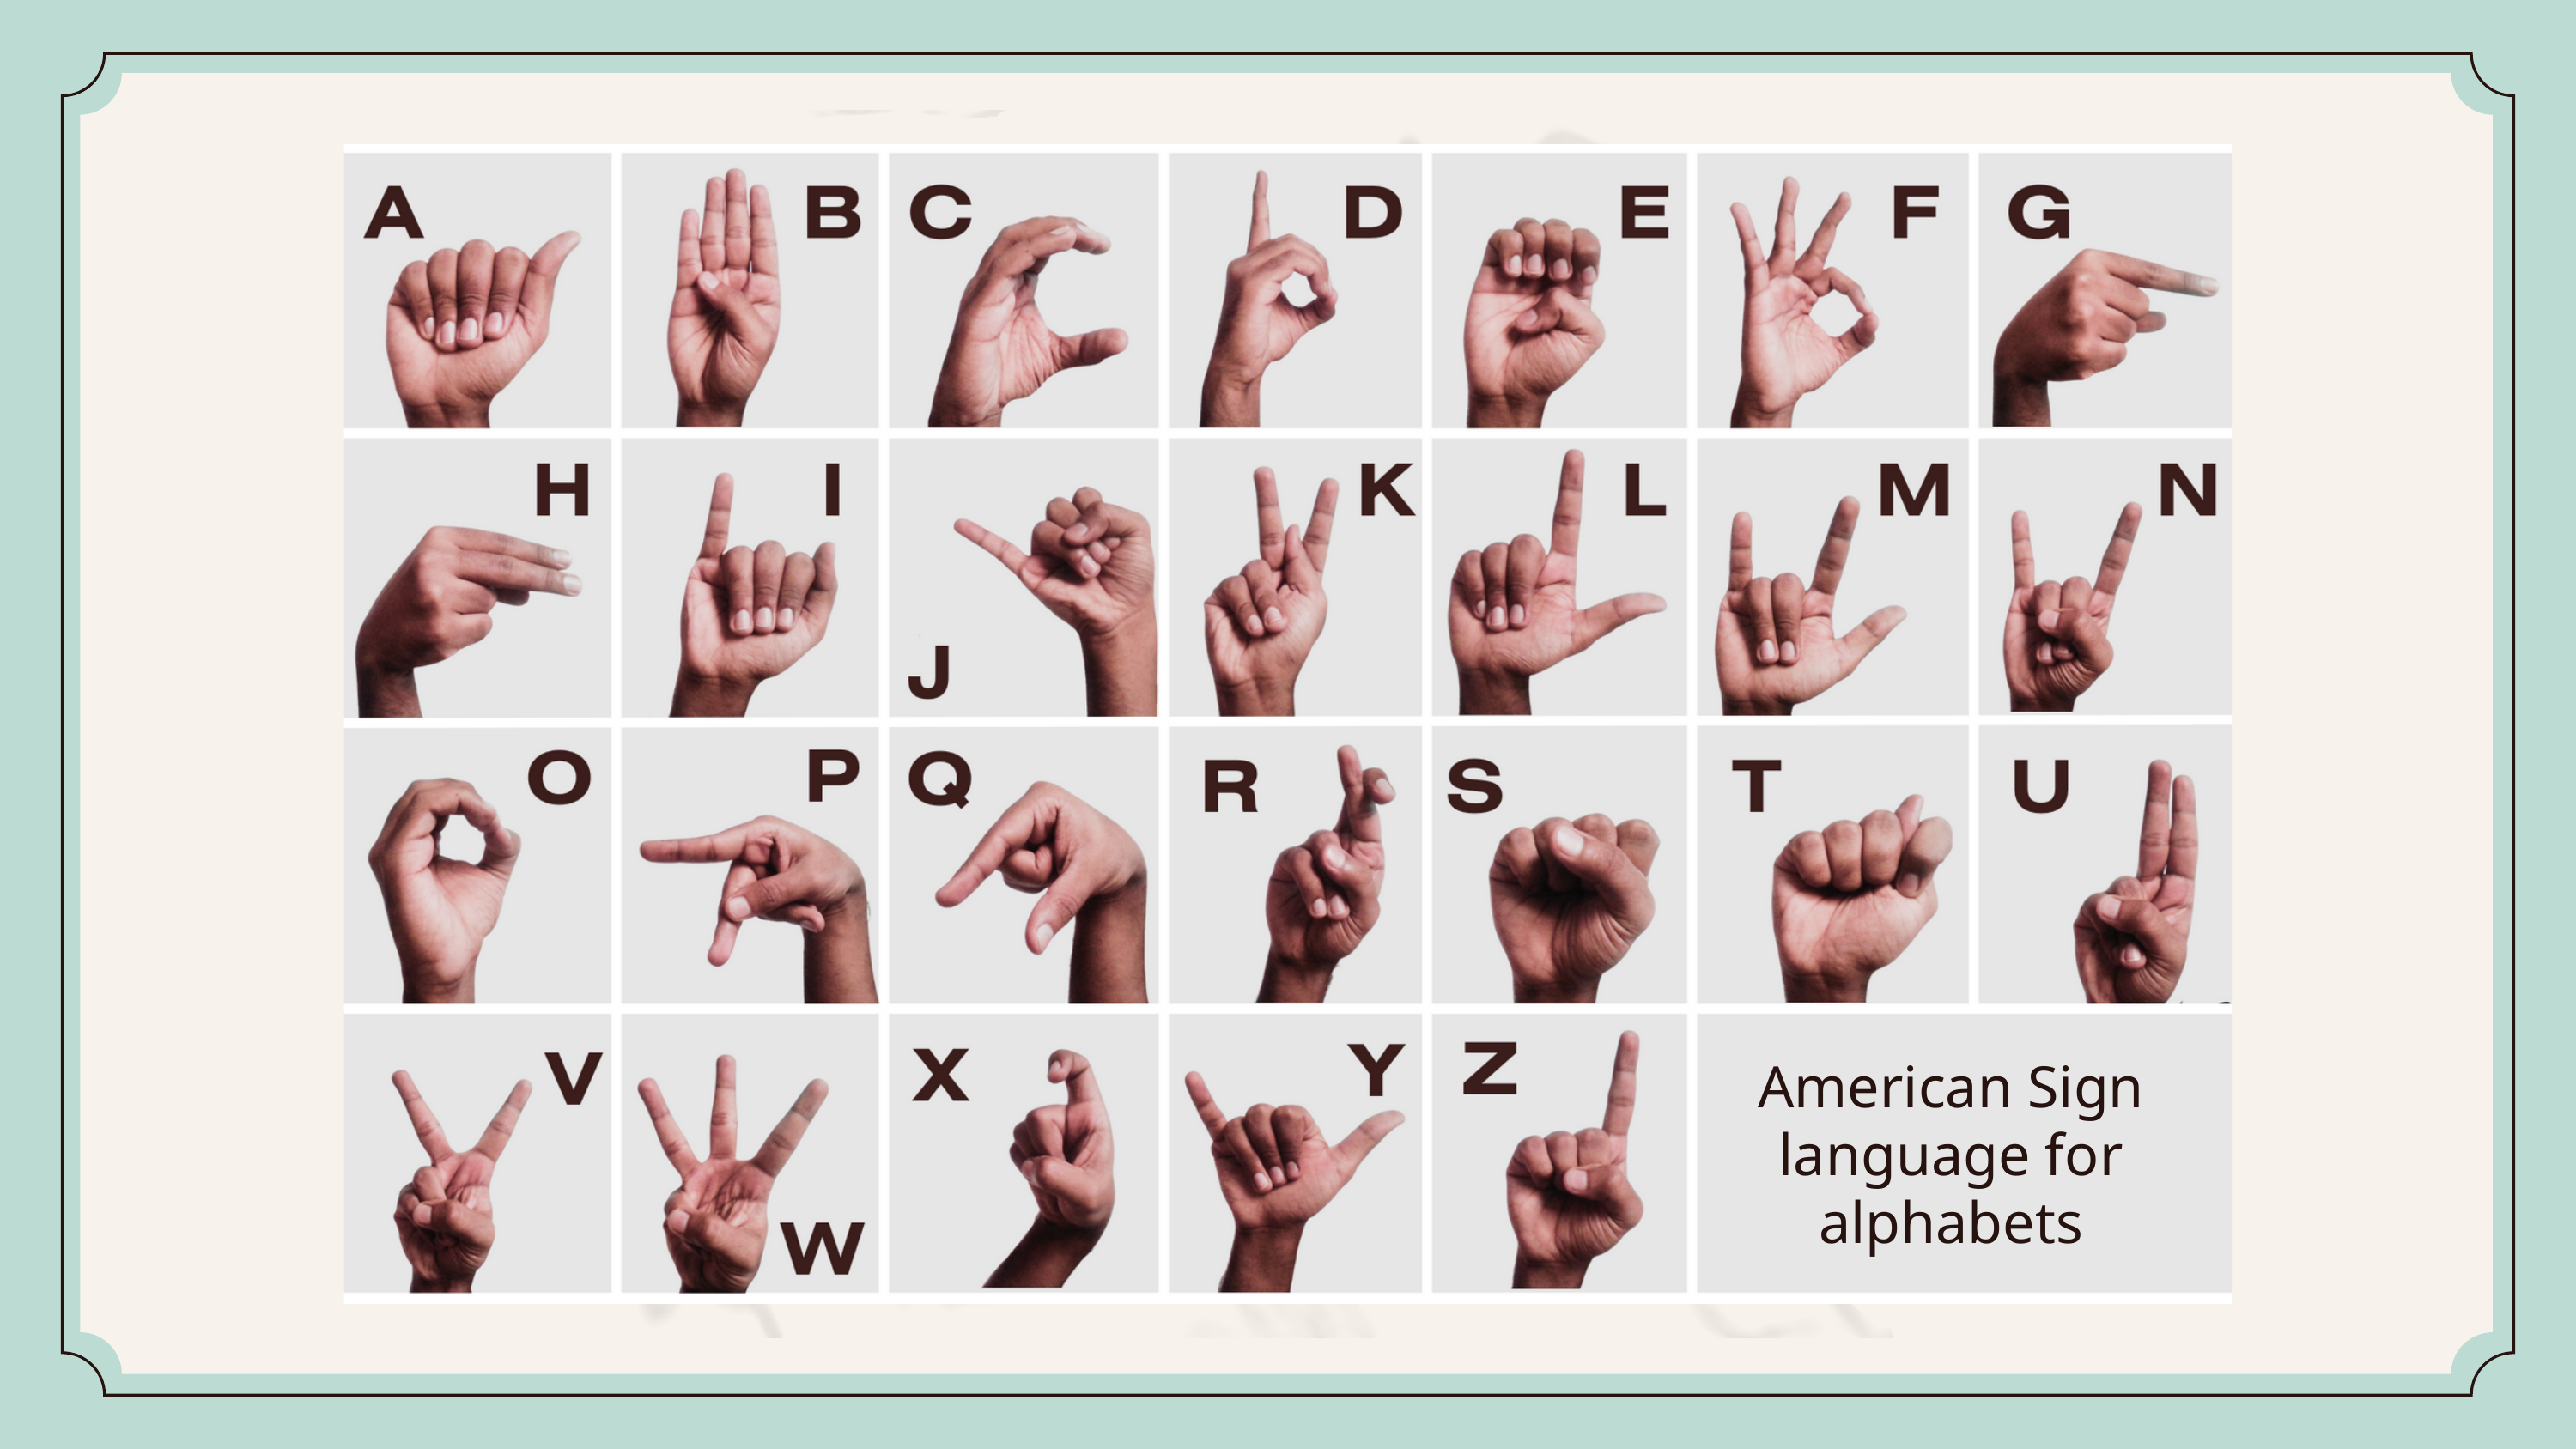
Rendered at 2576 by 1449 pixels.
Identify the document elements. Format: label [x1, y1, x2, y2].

text_box [62, 53, 2514, 1396]
